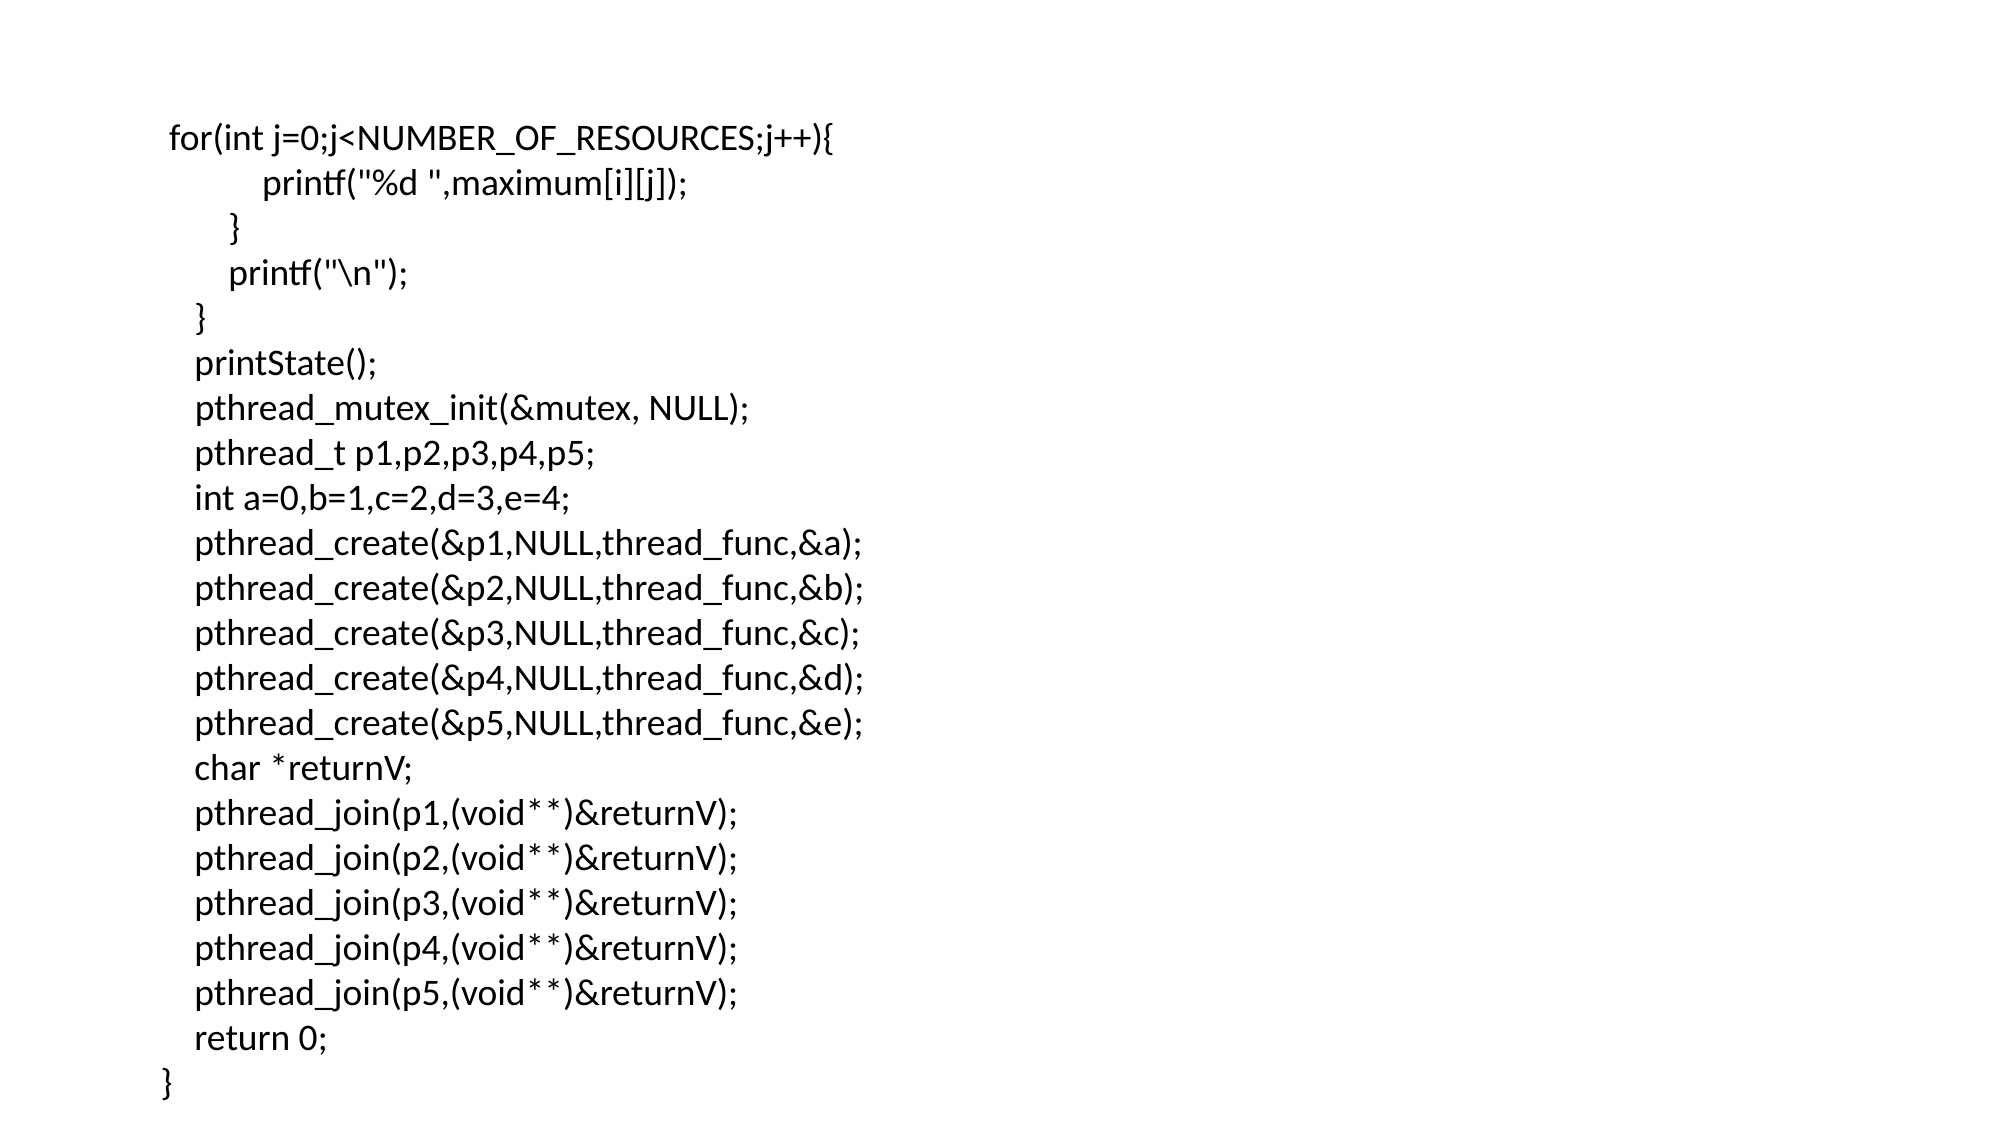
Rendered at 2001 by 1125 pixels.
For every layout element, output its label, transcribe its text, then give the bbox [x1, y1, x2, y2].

text_box for(int j=0;j<NUMBER_OF_RESOURCES;j++){ printf("%d ",maximum[i][j]); } printf("\n"); } printState(); pthread_mutex_init(&mutex, NULL); pthread_t p1,p2,p3,p4,p5; int a=0,b=1,c=2,d=3,e=4; pthread_create(&p1,NULL,thread_func,&a); pthread_create(&p2,NULL,thread_func,&b); pthread_create(&p3,NULL,thread_func,&c); pthread_create(&p4,NULL,thread_func,&d); pthread_create(&p5,NULL,thread_func,&e); char *returnV; pthread_join(p1,(void**)&returnV); pthread_join(p2,(void**)&returnV); pthread_join(p3,(void**)&returnV); pthread_join(p4,(void**)&returnV); pthread_join(p5,(void**)&returnV); return 0; } [145, 105, 1500, 1111]
